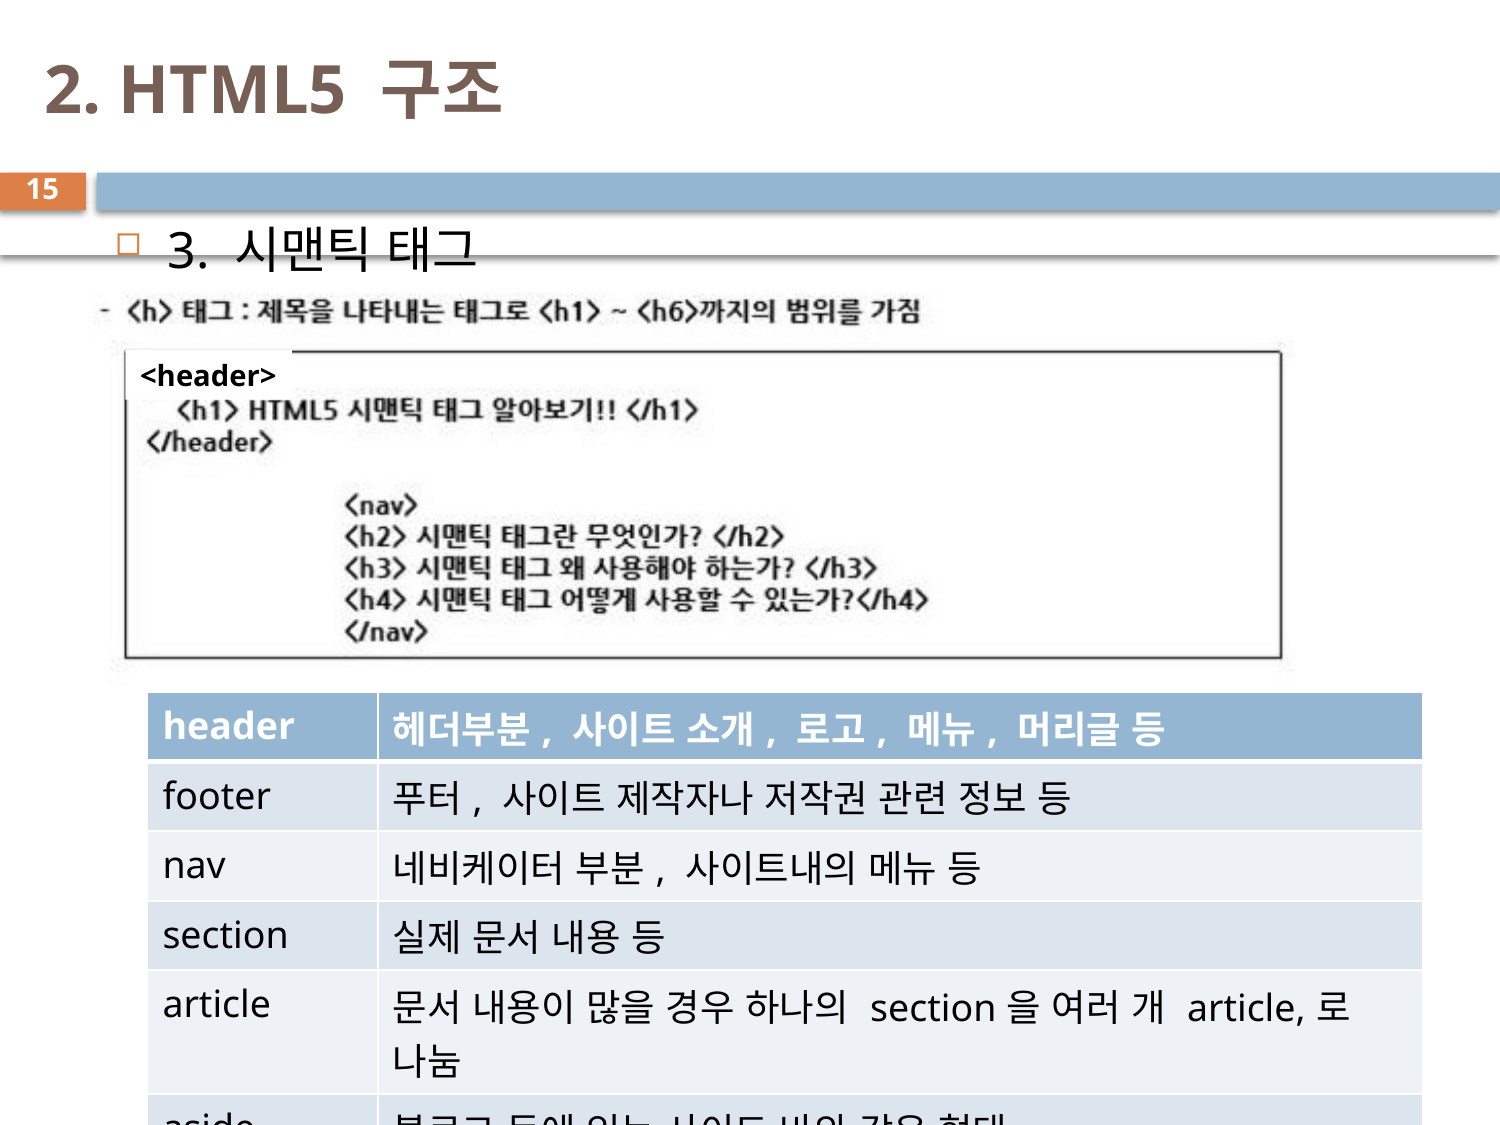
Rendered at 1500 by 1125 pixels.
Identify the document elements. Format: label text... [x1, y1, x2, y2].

table_cell 블로그 등에 있는 사이드 바와 같은 형태 [379, 1095, 1422, 1125]
table_cell article [148, 971, 377, 1093]
table_header header [148, 703, 377, 759]
table_cell 문서 내용이 많을 경우 하나의 section을 여러 개 article,로 나눔 [379, 971, 1422, 1093]
table_cell footer [148, 764, 377, 830]
list 3. 시맨틱 태그 [100, 210, 1438, 375]
slide_number 15 [0, 170, 87, 211]
table_cell section [148, 902, 377, 969]
title 2. HTML5 구조 [29, 30, 1367, 143]
table_cell 네비케이터 부분, 사이트내의 메뉴 등 [379, 832, 1422, 900]
table_cell 푸터, 사이트 제작자나 저작권 관련 정보 등 [379, 764, 1422, 830]
table_cell aside [148, 1095, 377, 1125]
picture [88, 290, 1295, 693]
table_header 헤더부분, 사이트 소개, 로고, 메뉴, 머리글 등 [379, 693, 1422, 759]
table_cell 실제 문서 내용 등 [379, 902, 1422, 969]
table_cell nav [148, 832, 377, 900]
